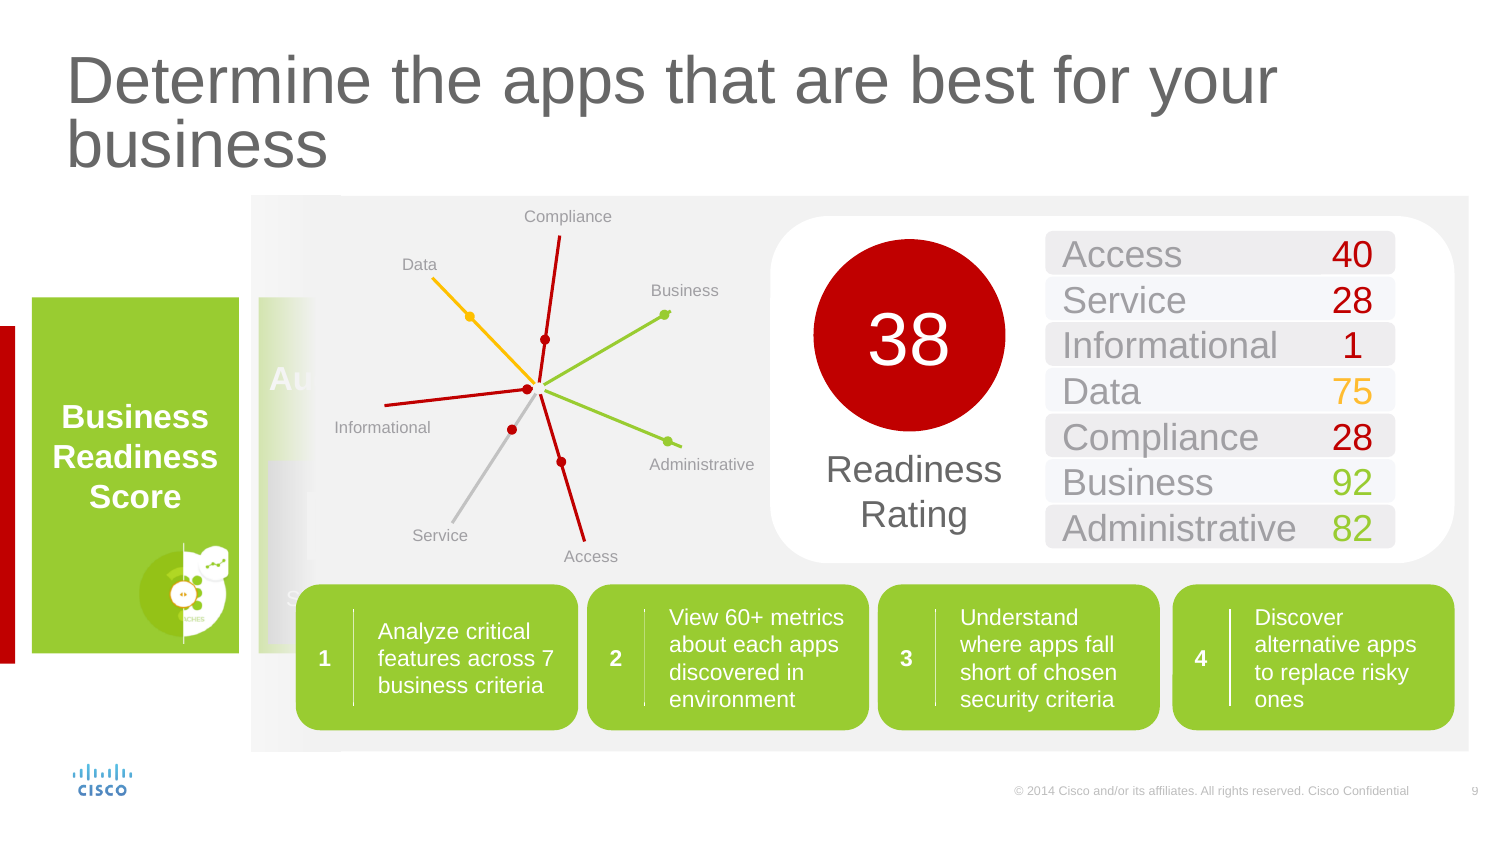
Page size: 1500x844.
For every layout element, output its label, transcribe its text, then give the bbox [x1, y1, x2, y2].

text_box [1045, 413, 1396, 458]
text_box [1045, 367, 1396, 412]
title Determine the apps that are best for your business [50, 55, 1441, 176]
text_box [1045, 458, 1396, 503]
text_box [388, 233, 690, 534]
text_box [1045, 504, 1396, 549]
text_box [877, 584, 1161, 731]
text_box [1171, 584, 1455, 731]
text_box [586, 584, 870, 731]
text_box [1045, 230, 1396, 275]
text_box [31, 297, 246, 654]
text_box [1045, 276, 1396, 321]
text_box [295, 584, 579, 731]
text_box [1045, 321, 1396, 367]
text_box Please replace with new breadcrumb boxes from slide 23 [0, 324, 17, 666]
picture [67, 758, 138, 803]
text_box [251, 195, 1470, 752]
